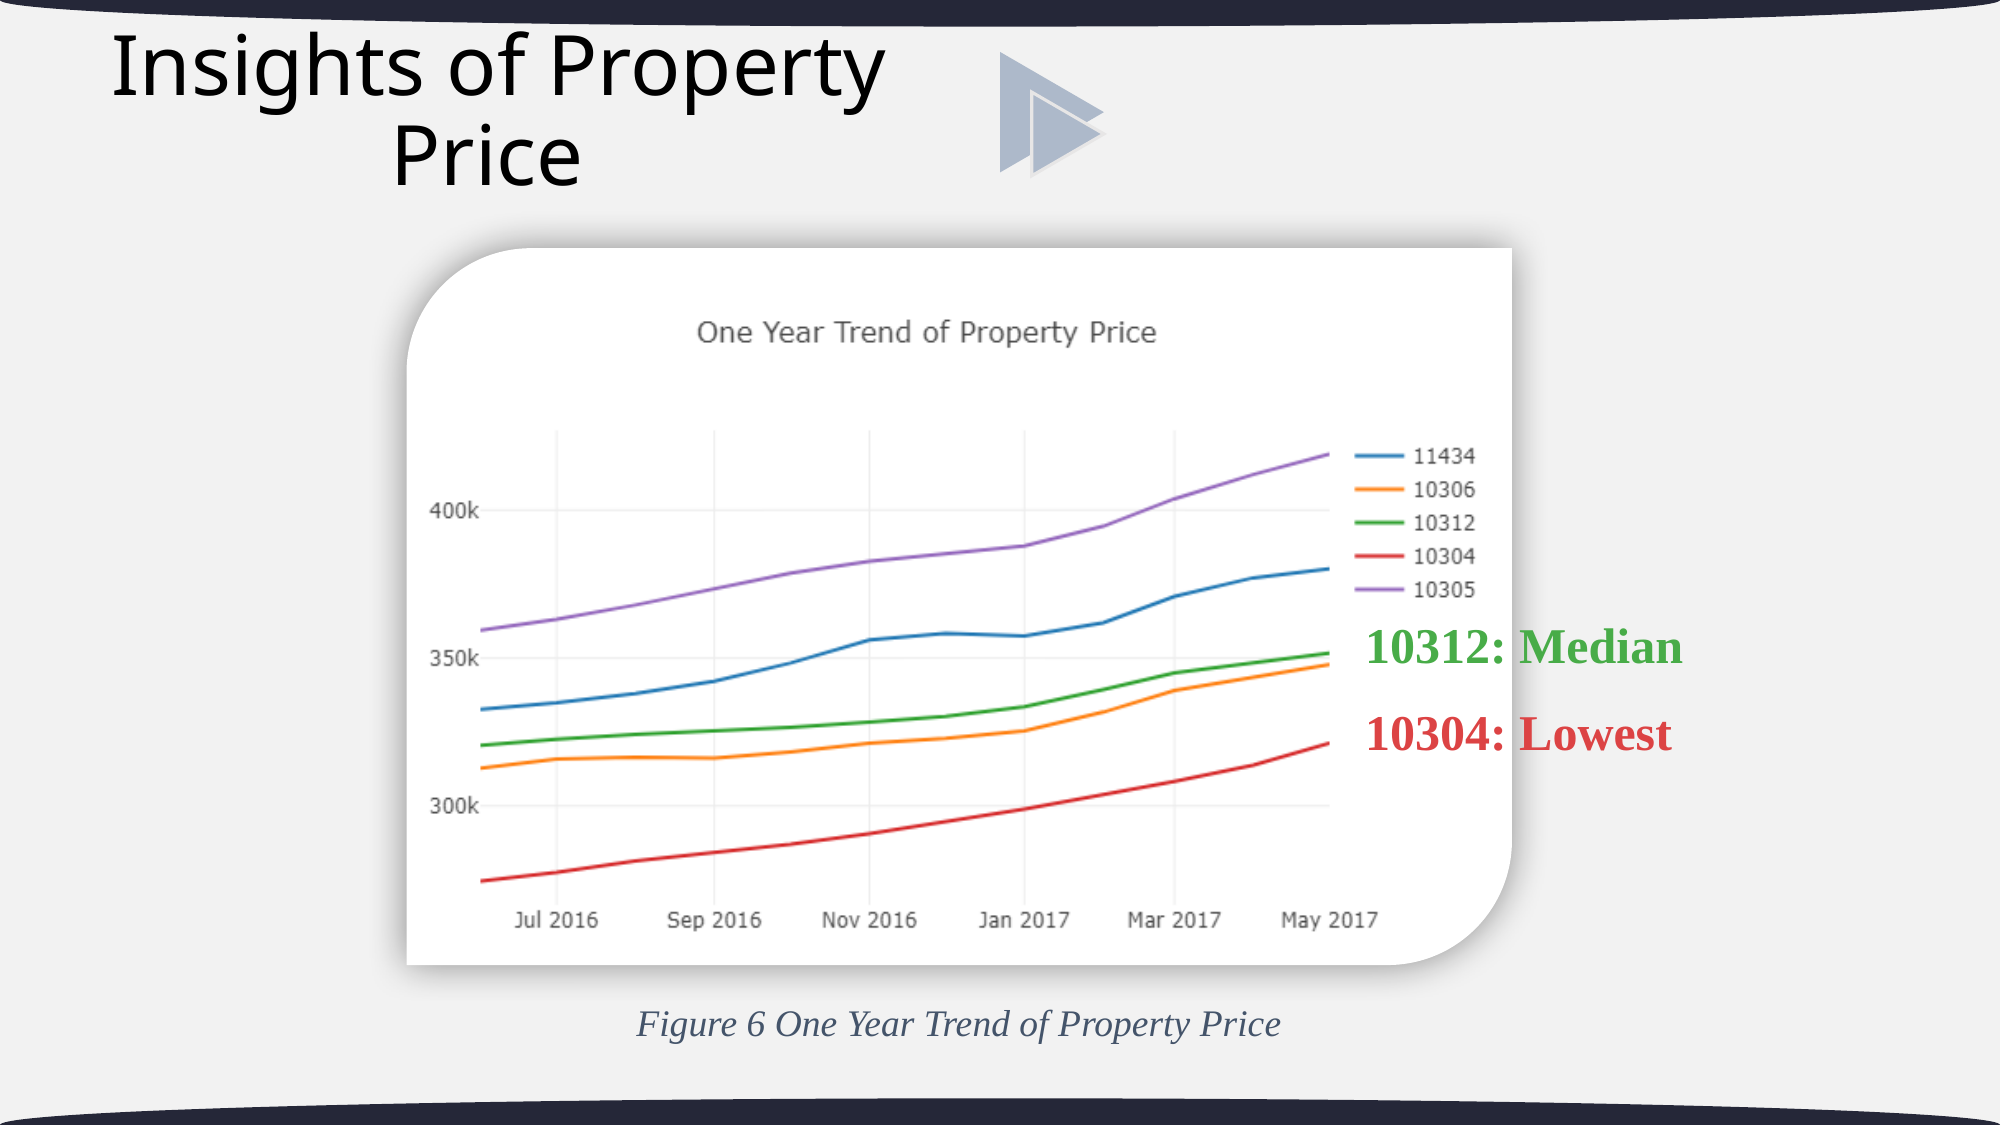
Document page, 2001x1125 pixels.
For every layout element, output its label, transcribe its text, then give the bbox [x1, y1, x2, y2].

text_box 10312: Median [1508, 606, 1811, 682]
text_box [999, 51, 1105, 176]
picture [413, 255, 1505, 959]
text_box Figure 6 One Year Trend of Property Price [621, 991, 1297, 1052]
title Insights of Property Price [0, 43, 975, 185]
text_box 10304: Lowest [1508, 693, 1811, 768]
